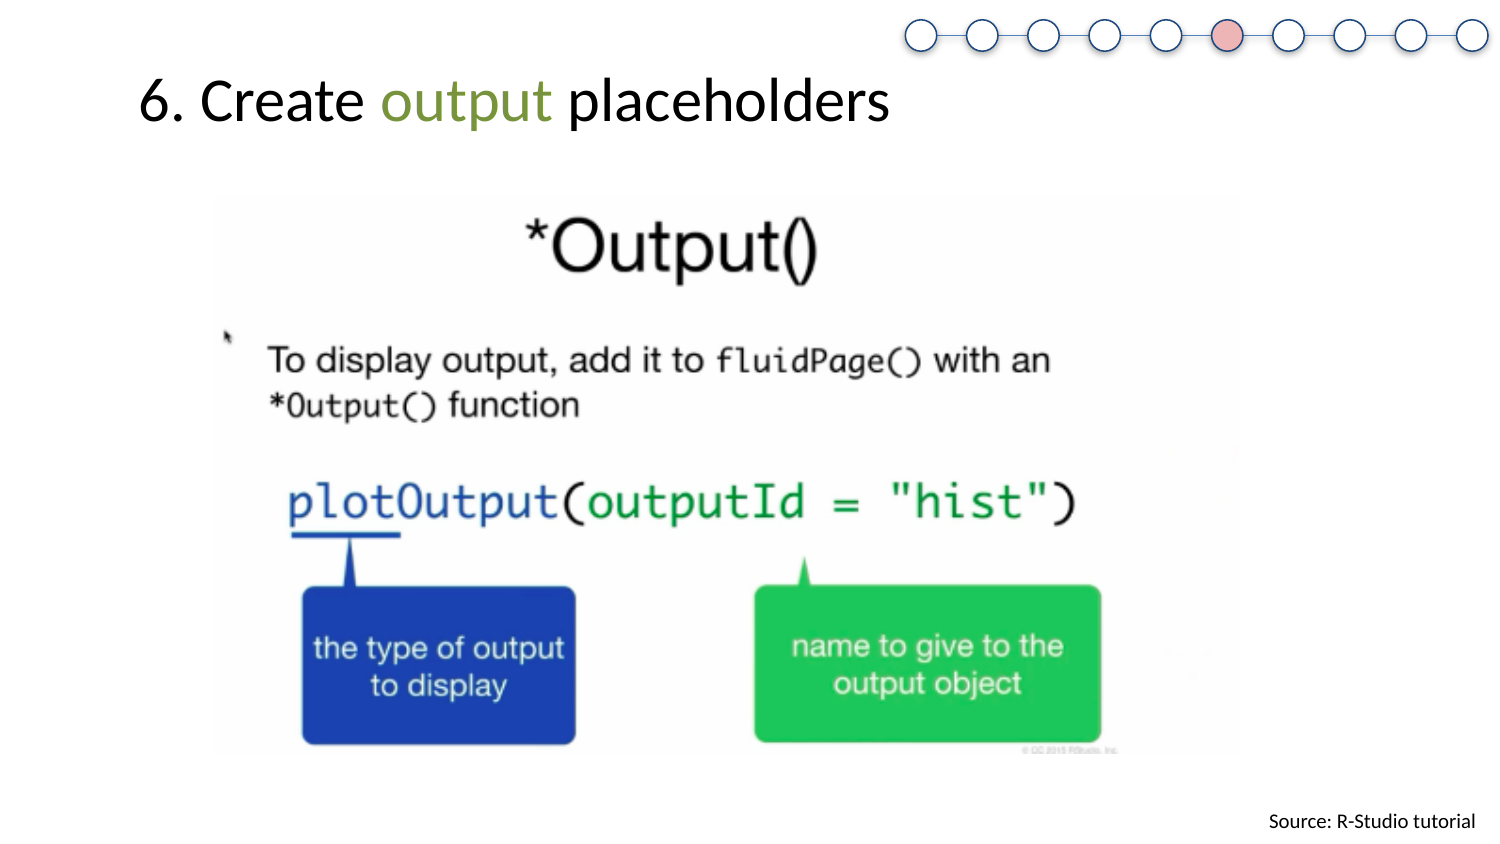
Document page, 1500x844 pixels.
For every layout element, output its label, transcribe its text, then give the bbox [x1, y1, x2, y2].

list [213, 196, 1241, 754]
text_box 6. Create output placeholders [123, 51, 1351, 141]
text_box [905, 19, 1489, 52]
text_box Source: R-Studio tutorial [1254, 800, 1491, 840]
